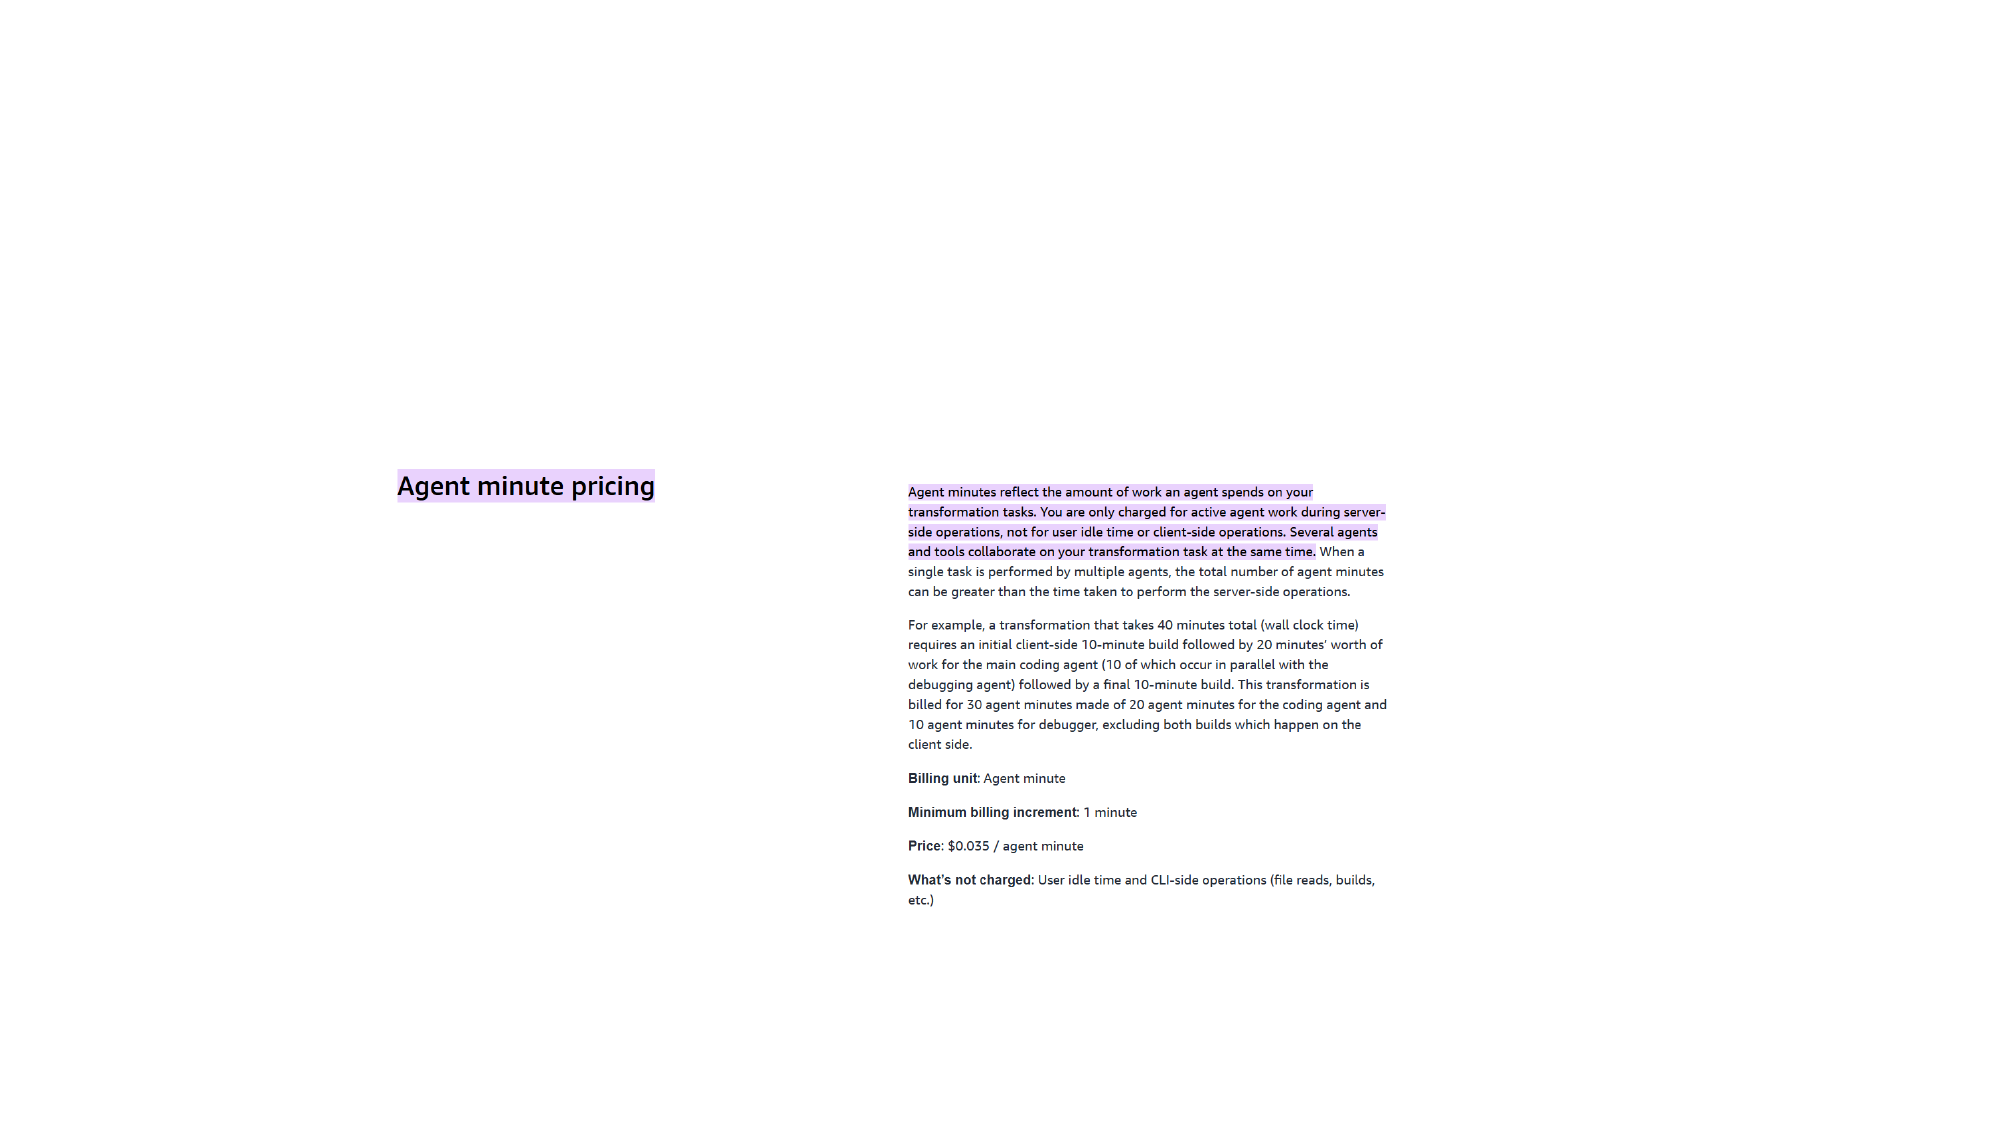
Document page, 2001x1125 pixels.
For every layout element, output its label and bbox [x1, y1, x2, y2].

picture [382, 449, 1432, 922]
